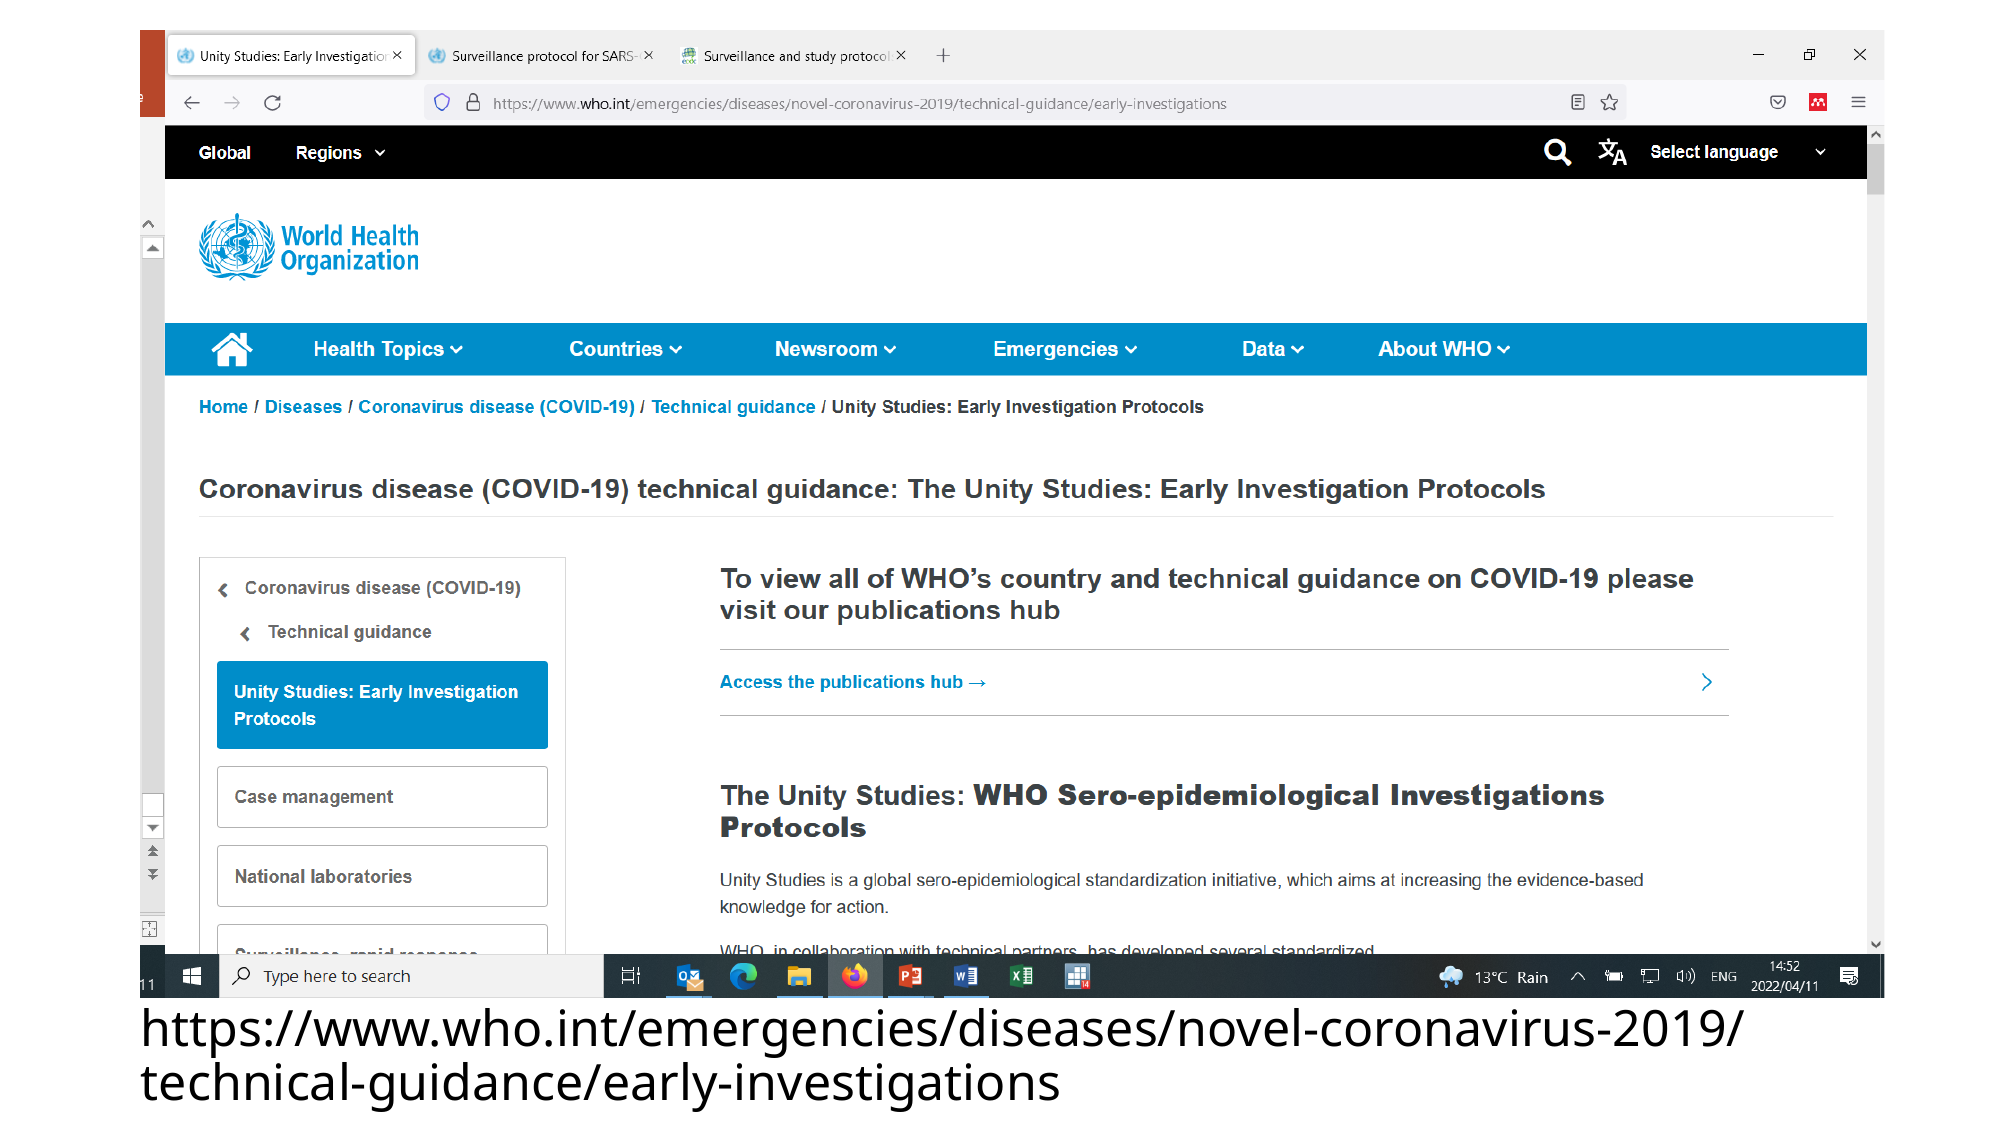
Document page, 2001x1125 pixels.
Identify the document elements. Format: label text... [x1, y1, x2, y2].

picture [139, 30, 1885, 998]
title https://www.who.int/emergencies/diseases/novel-coronavirus-2019/technical-guidance/early-investigations [125, 1010, 1851, 1105]
